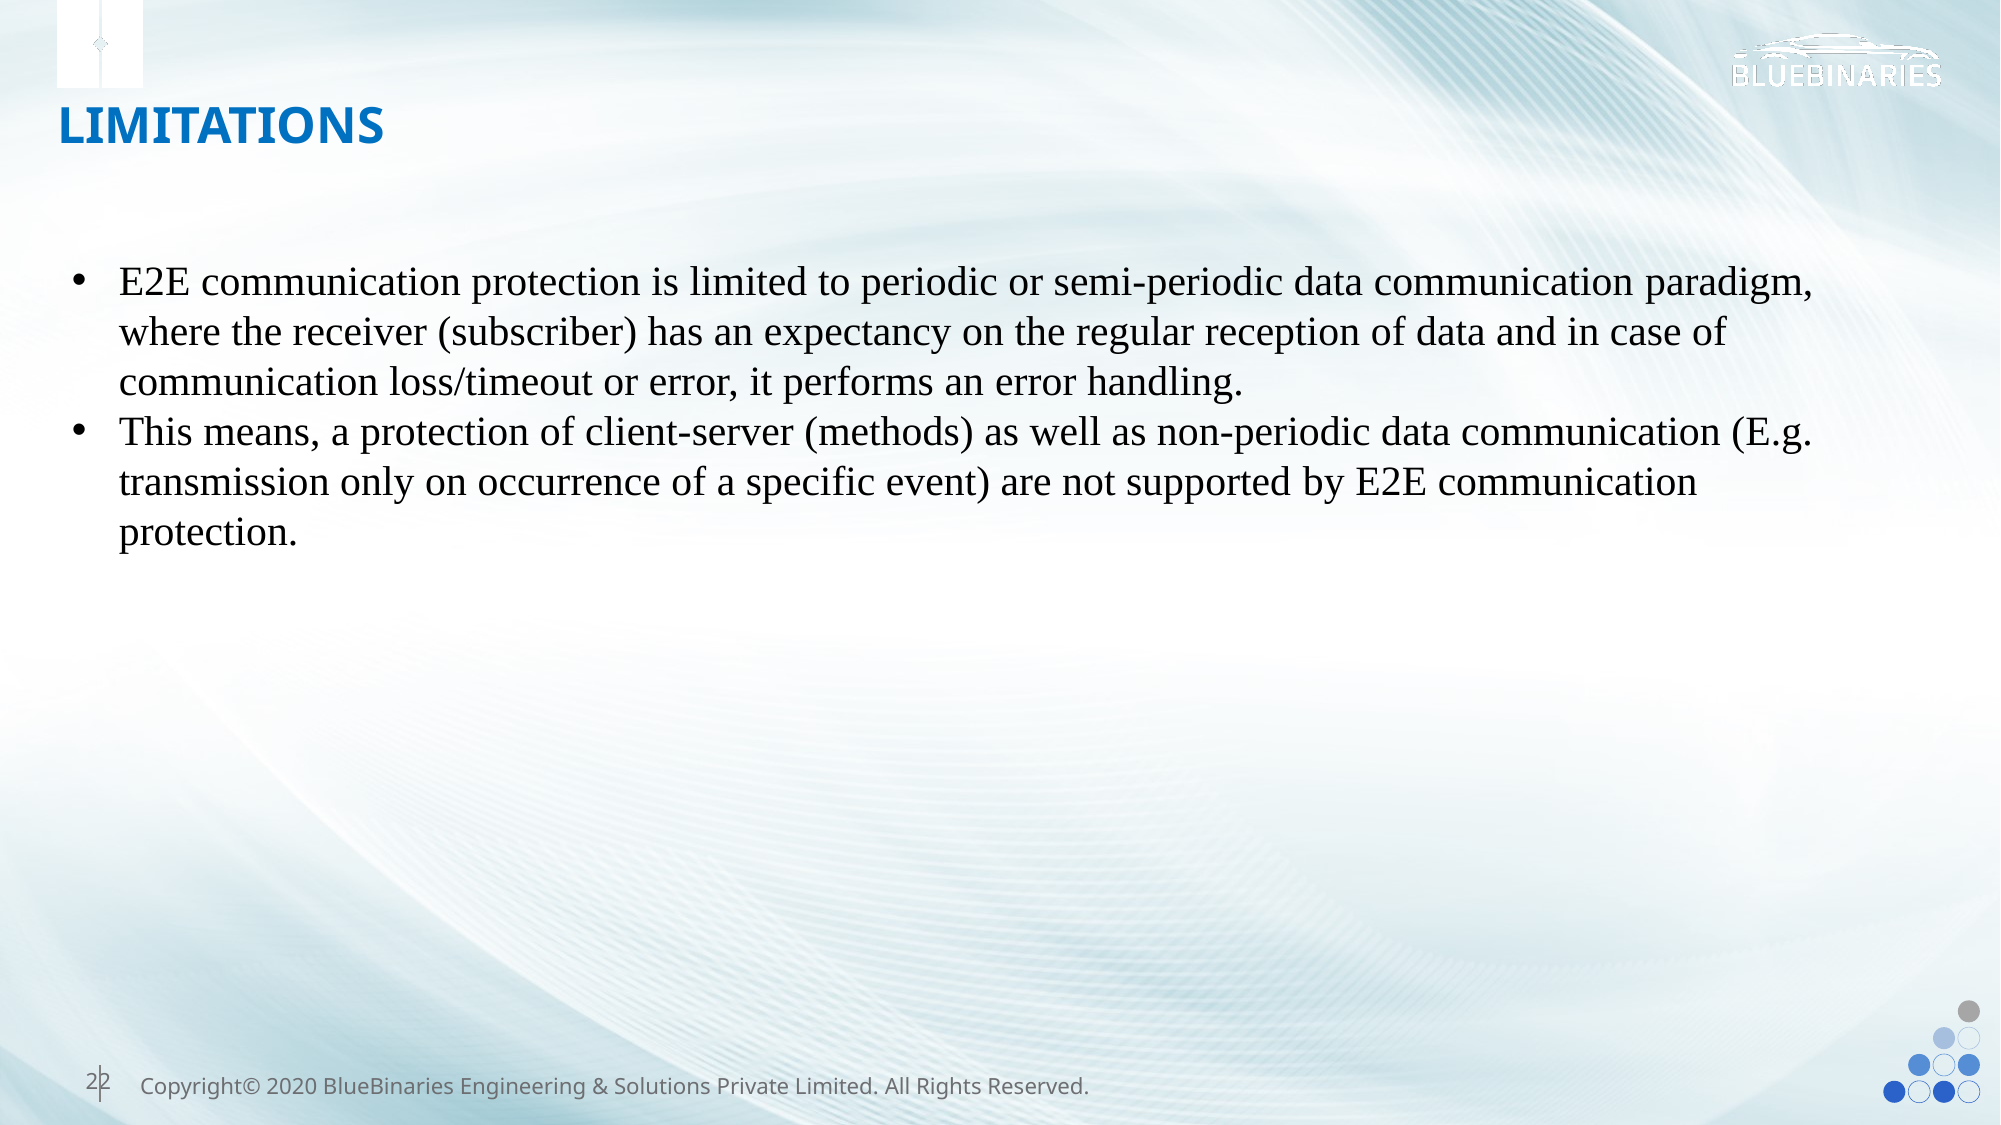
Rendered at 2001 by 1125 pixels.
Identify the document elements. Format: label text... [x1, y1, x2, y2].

text_box E2E communication protection is limited to periodic or semi-periodic data communication paradigm, where the receiver (subscriber) has an expectancy on the regular reception of data and in case of communication loss/timeout or error, it performs an error handling. This means, a protection of client-server (methods) as well as non-periodic data communication (E.g. transmission only on occurrence of a specific event) are not supported by E2E communication protection. [57, 246, 1869, 562]
title Limitations [56, 93, 1946, 155]
picture [0, 0, 2001, 1125]
